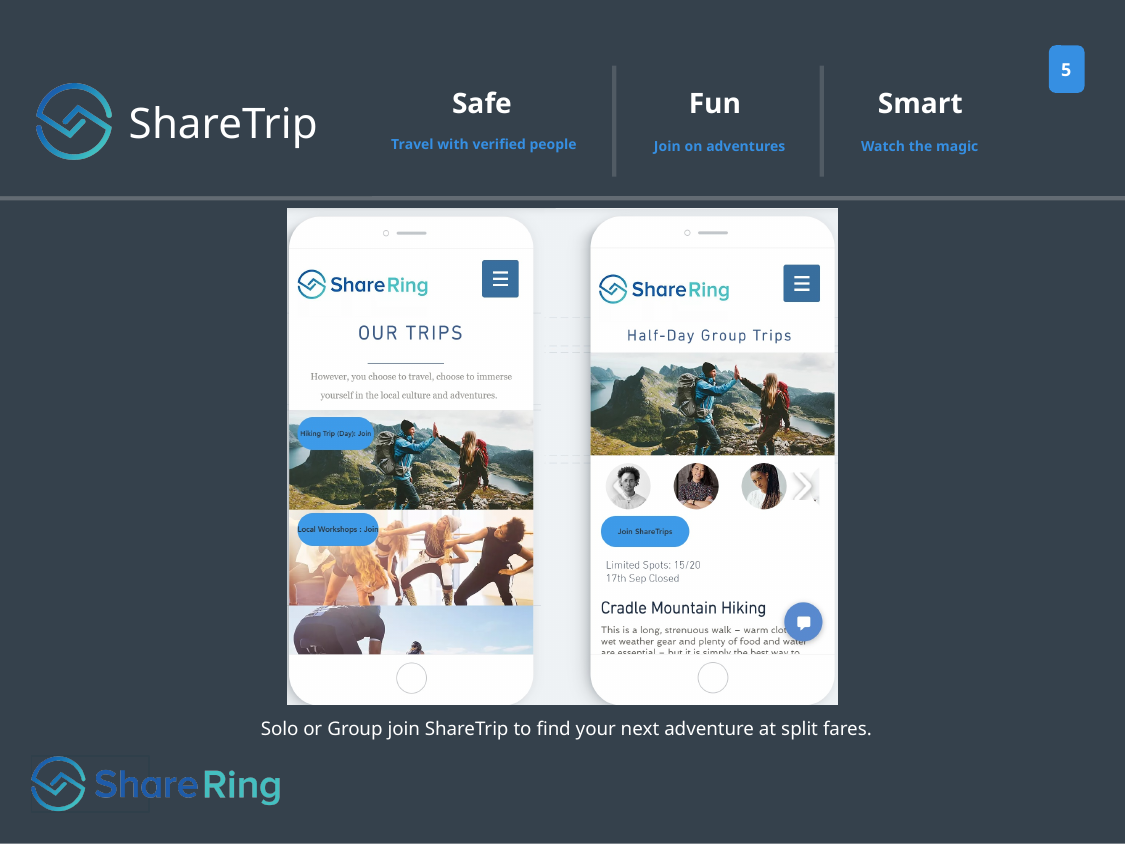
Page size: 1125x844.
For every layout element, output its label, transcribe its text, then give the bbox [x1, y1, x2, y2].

slide_number 5 [1048, 48, 1085, 90]
text_box Join on adventures [651, 134, 798, 157]
picture [35, 82, 112, 160]
text_box Smart [875, 76, 979, 127]
text_box Travel with verified people [388, 132, 591, 155]
text_box Safe [449, 76, 586, 128]
text_box ShareTrip [126, 93, 430, 150]
picture [31, 755, 280, 813]
text_box Solo or Group join ShareTrip to find your next adventure at split fares. [258, 715, 890, 741]
picture [286, 208, 839, 705]
text_box Watch the magic [858, 134, 983, 157]
text_box Fun [686, 76, 811, 127]
